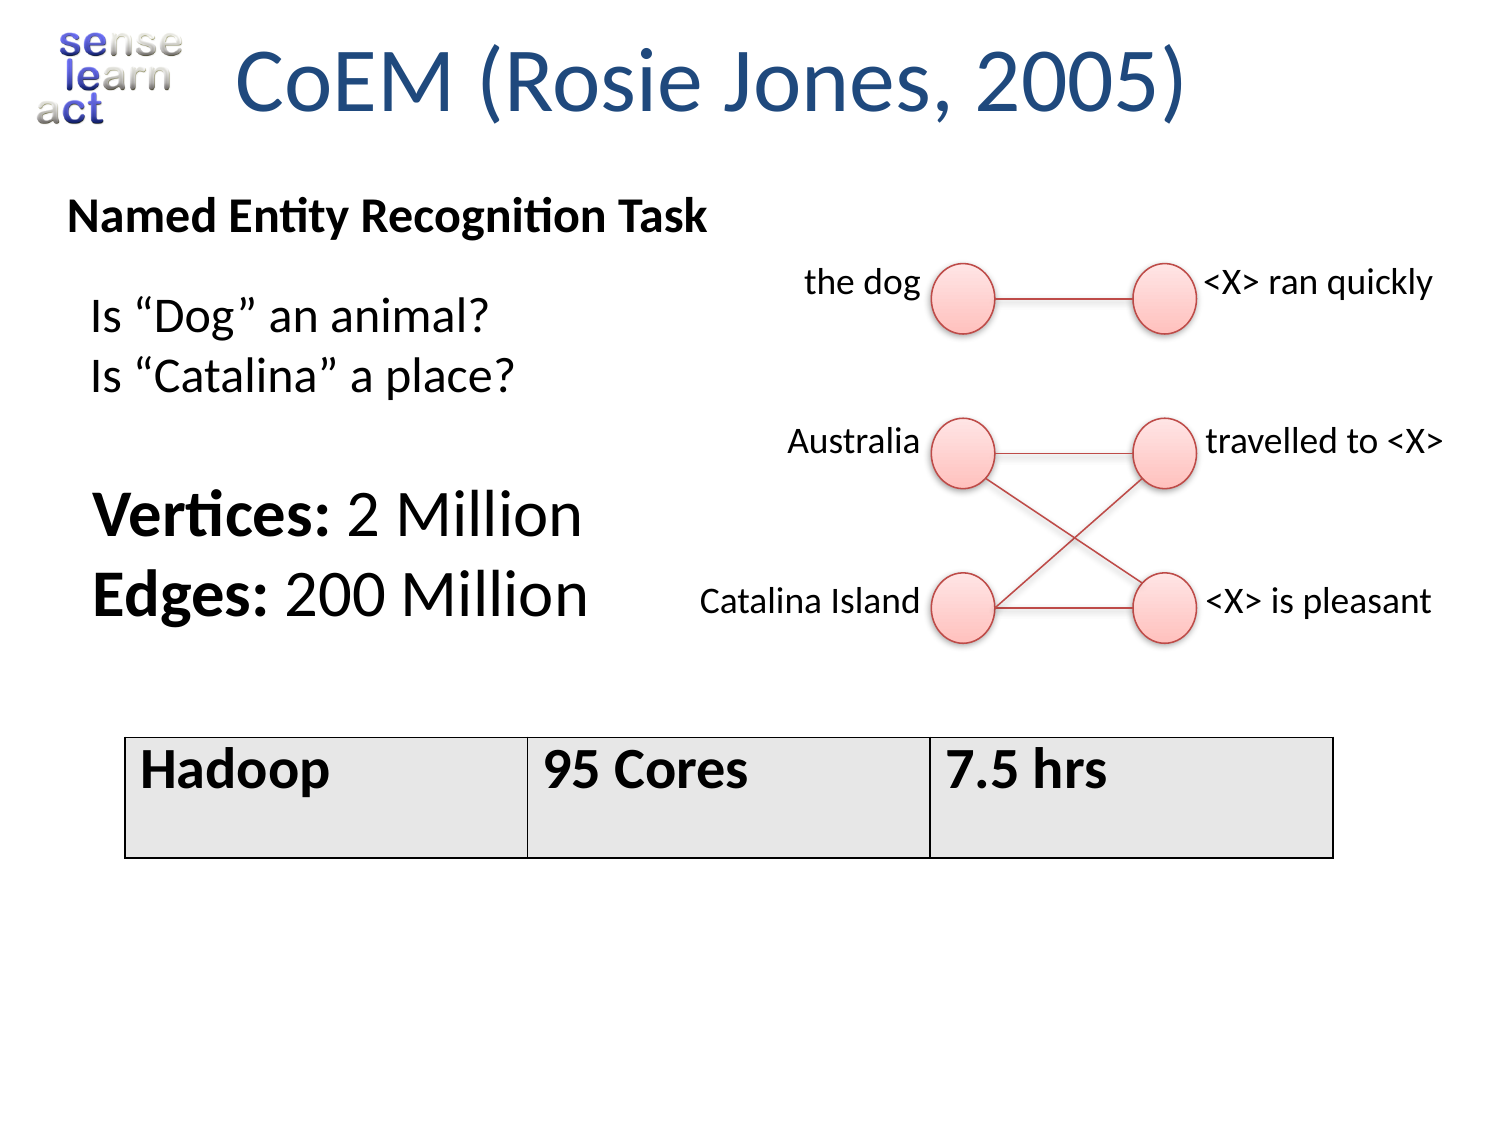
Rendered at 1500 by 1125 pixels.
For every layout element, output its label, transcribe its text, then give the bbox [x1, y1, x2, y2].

table_header Hadoop [126, 738, 527, 857]
title CoEM (Rosie Jones, 2005) [220, 12, 1451, 138]
text_box Vertices: 2 Million Edges: 200 Million [78, 462, 605, 638]
text_box Named Entity Recognition Task [52, 174, 1348, 250]
text_box Is “Dog” an animal? Is “Catalina” a place? [75, 274, 605, 410]
table_header 7.5 hrs [931, 738, 1332, 857]
table_header 95 Cores [528, 738, 929, 857]
picture [12, 30, 188, 128]
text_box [610, 249, 1500, 644]
